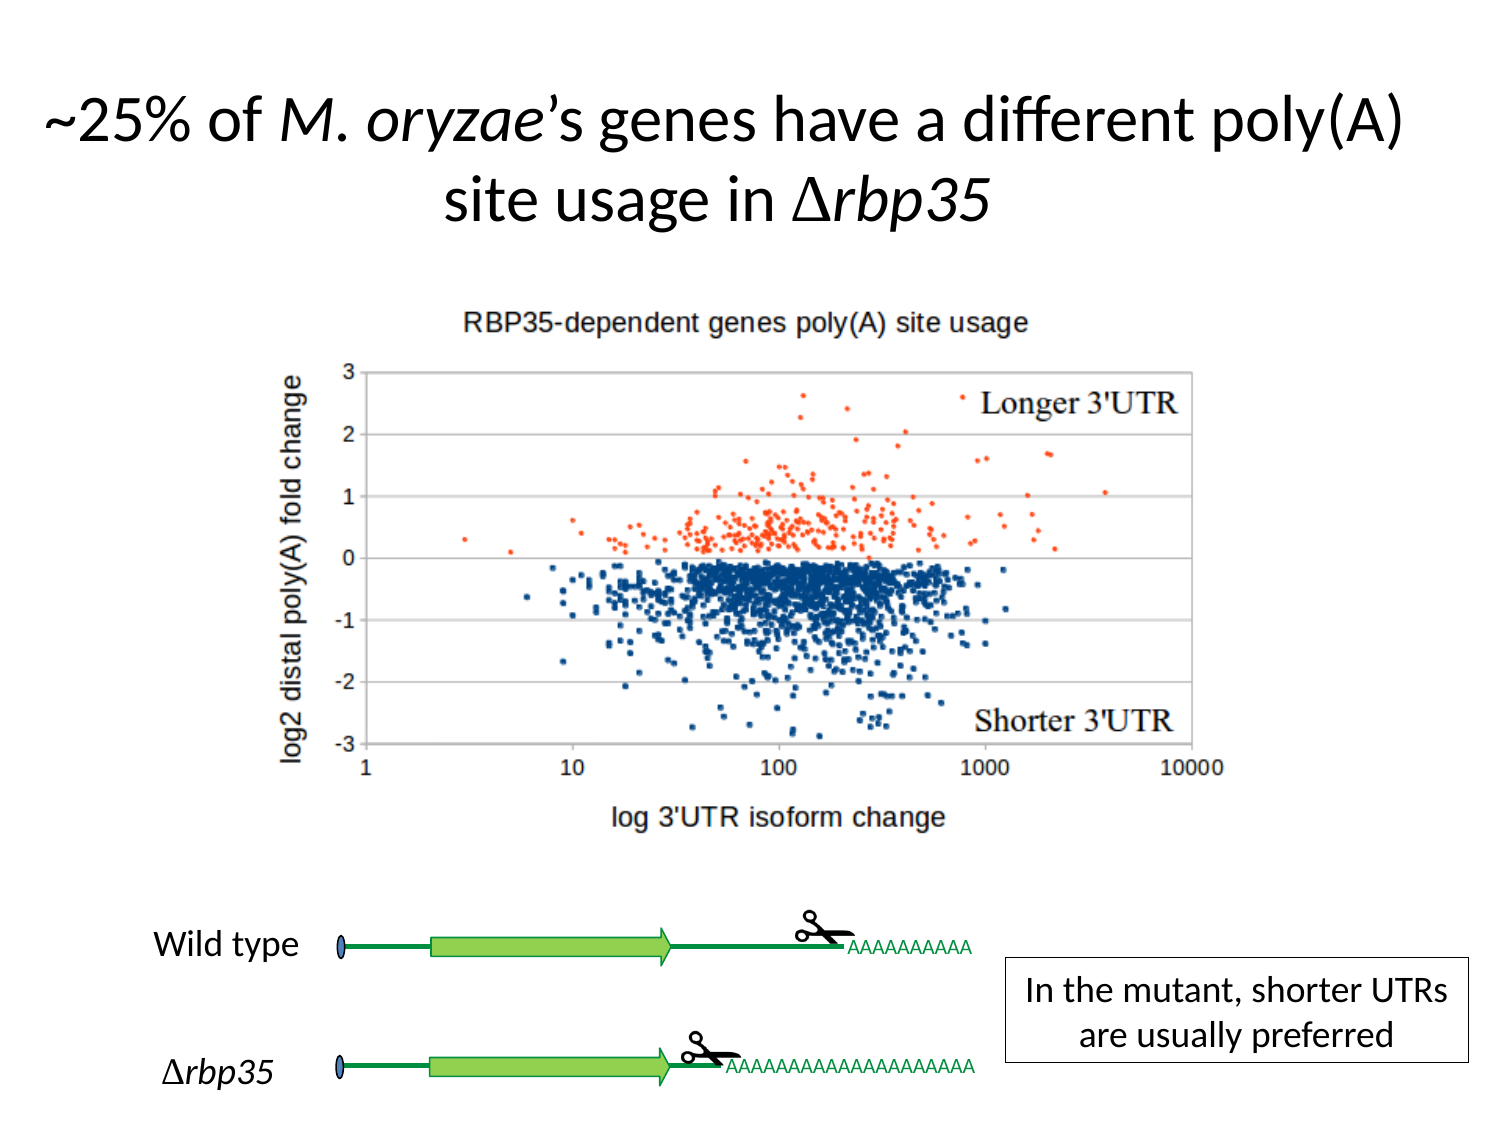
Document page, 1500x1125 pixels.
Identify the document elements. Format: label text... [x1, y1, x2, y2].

text_box AAAAAAAAAAAAAAAAAAAA [764, 1044, 1029, 1086]
picture [776, 878, 873, 976]
text_box [336, 1055, 344, 1065]
text_box Wild type [138, 911, 315, 972]
text_box [337, 935, 345, 946]
text_box [337, 953, 344, 959]
text_box AAAAAAAAAA [878, 925, 1004, 967]
picture [662, 999, 760, 1097]
text_box [336, 1073, 343, 1079]
text_box ∆rbp35 [146, 1039, 298, 1100]
text_box [430, 928, 671, 946]
text_box [430, 956, 667, 966]
text_box In the mutant, shorter UTRs are usually preferred [1005, 957, 1469, 1063]
picture [259, 287, 1241, 863]
text_box [429, 1057, 657, 1065]
text_box ~25% of M. oryzae’s genes have a different poly(A) site usage in ∆rbp35 [0, 67, 1475, 242]
